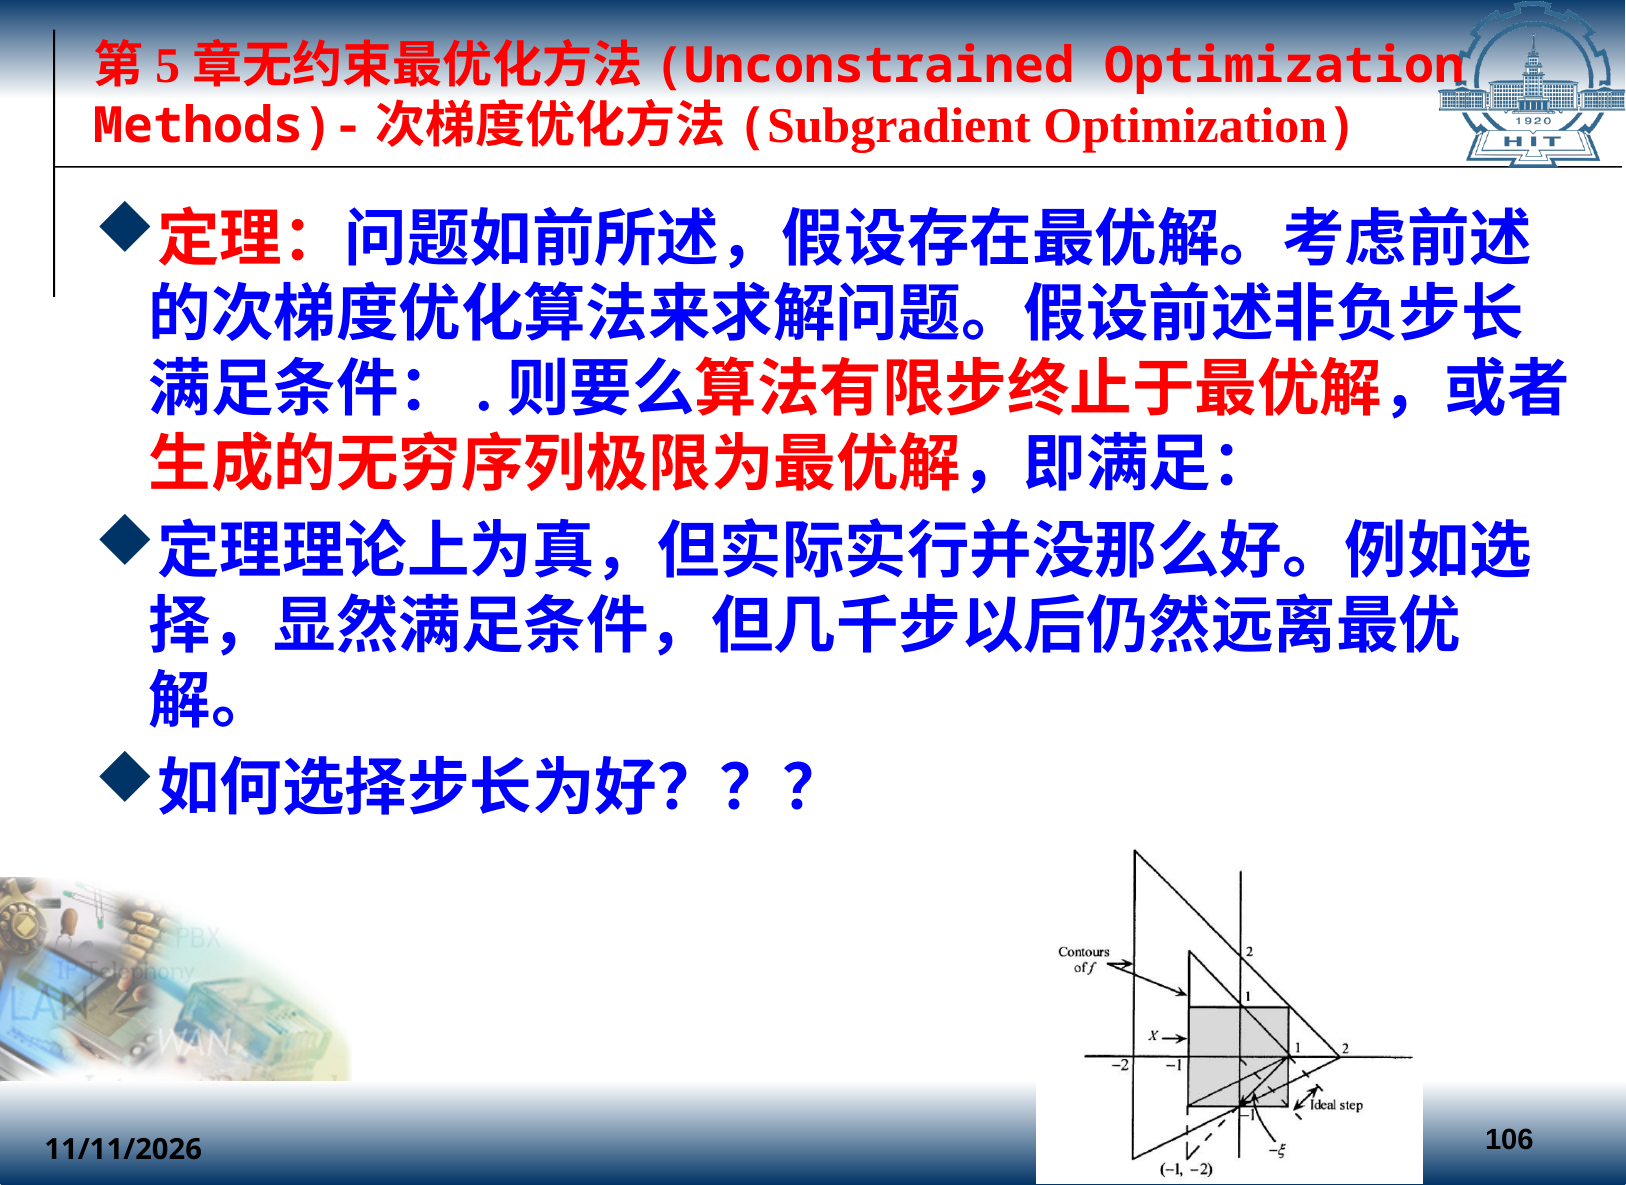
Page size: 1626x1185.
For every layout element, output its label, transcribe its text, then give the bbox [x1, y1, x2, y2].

picture [1036, 847, 1424, 1185]
picture [1438, 1, 1626, 167]
picture [0, 877, 352, 1120]
title 第5章无约束最优化方法(Unconstrained Optimization Methods)-次梯度优化方法(Subgradient Optimization) [78, 29, 1498, 155]
